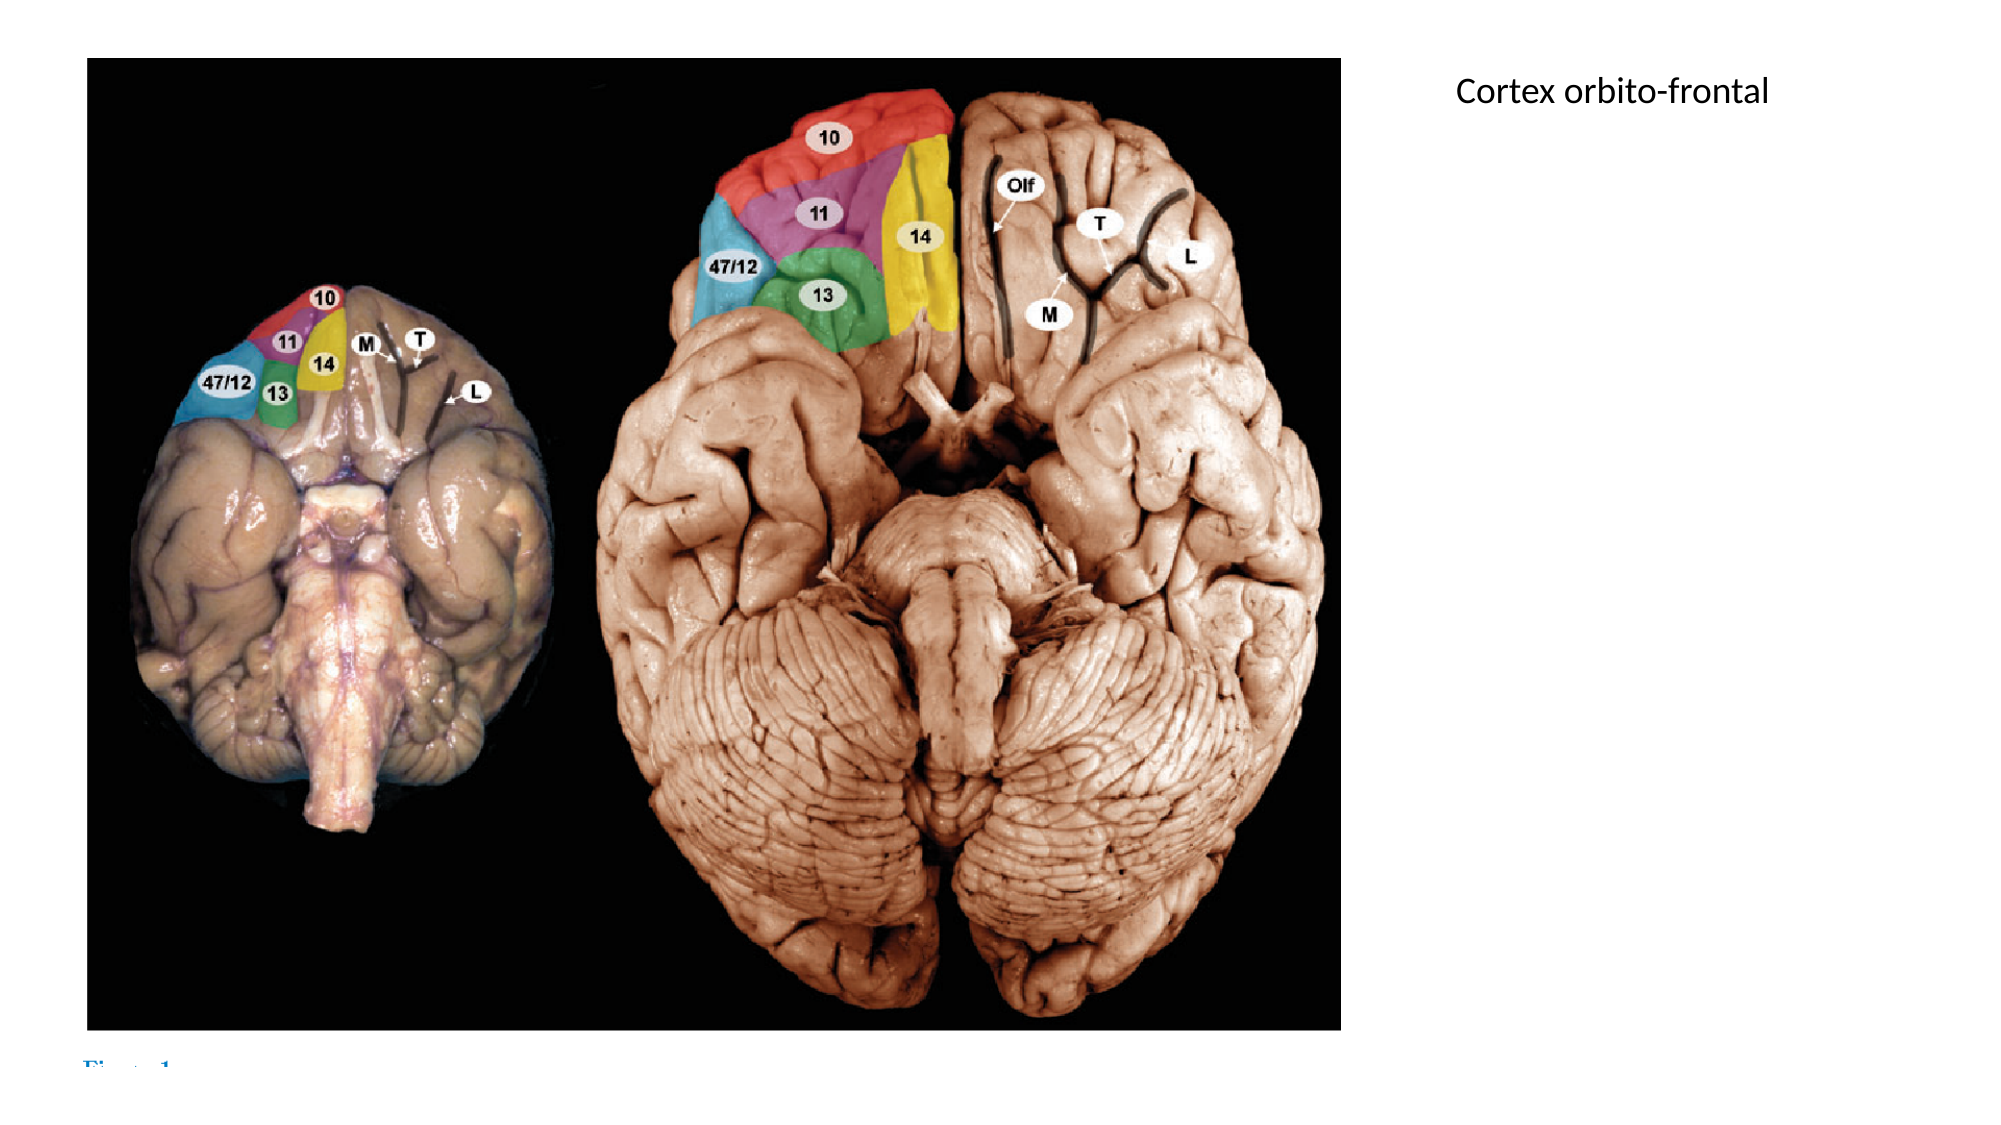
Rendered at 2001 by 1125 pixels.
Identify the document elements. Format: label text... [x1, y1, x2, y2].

text_box Cortex orbito-frontal [1441, 58, 1785, 118]
picture [82, 58, 1341, 1067]
